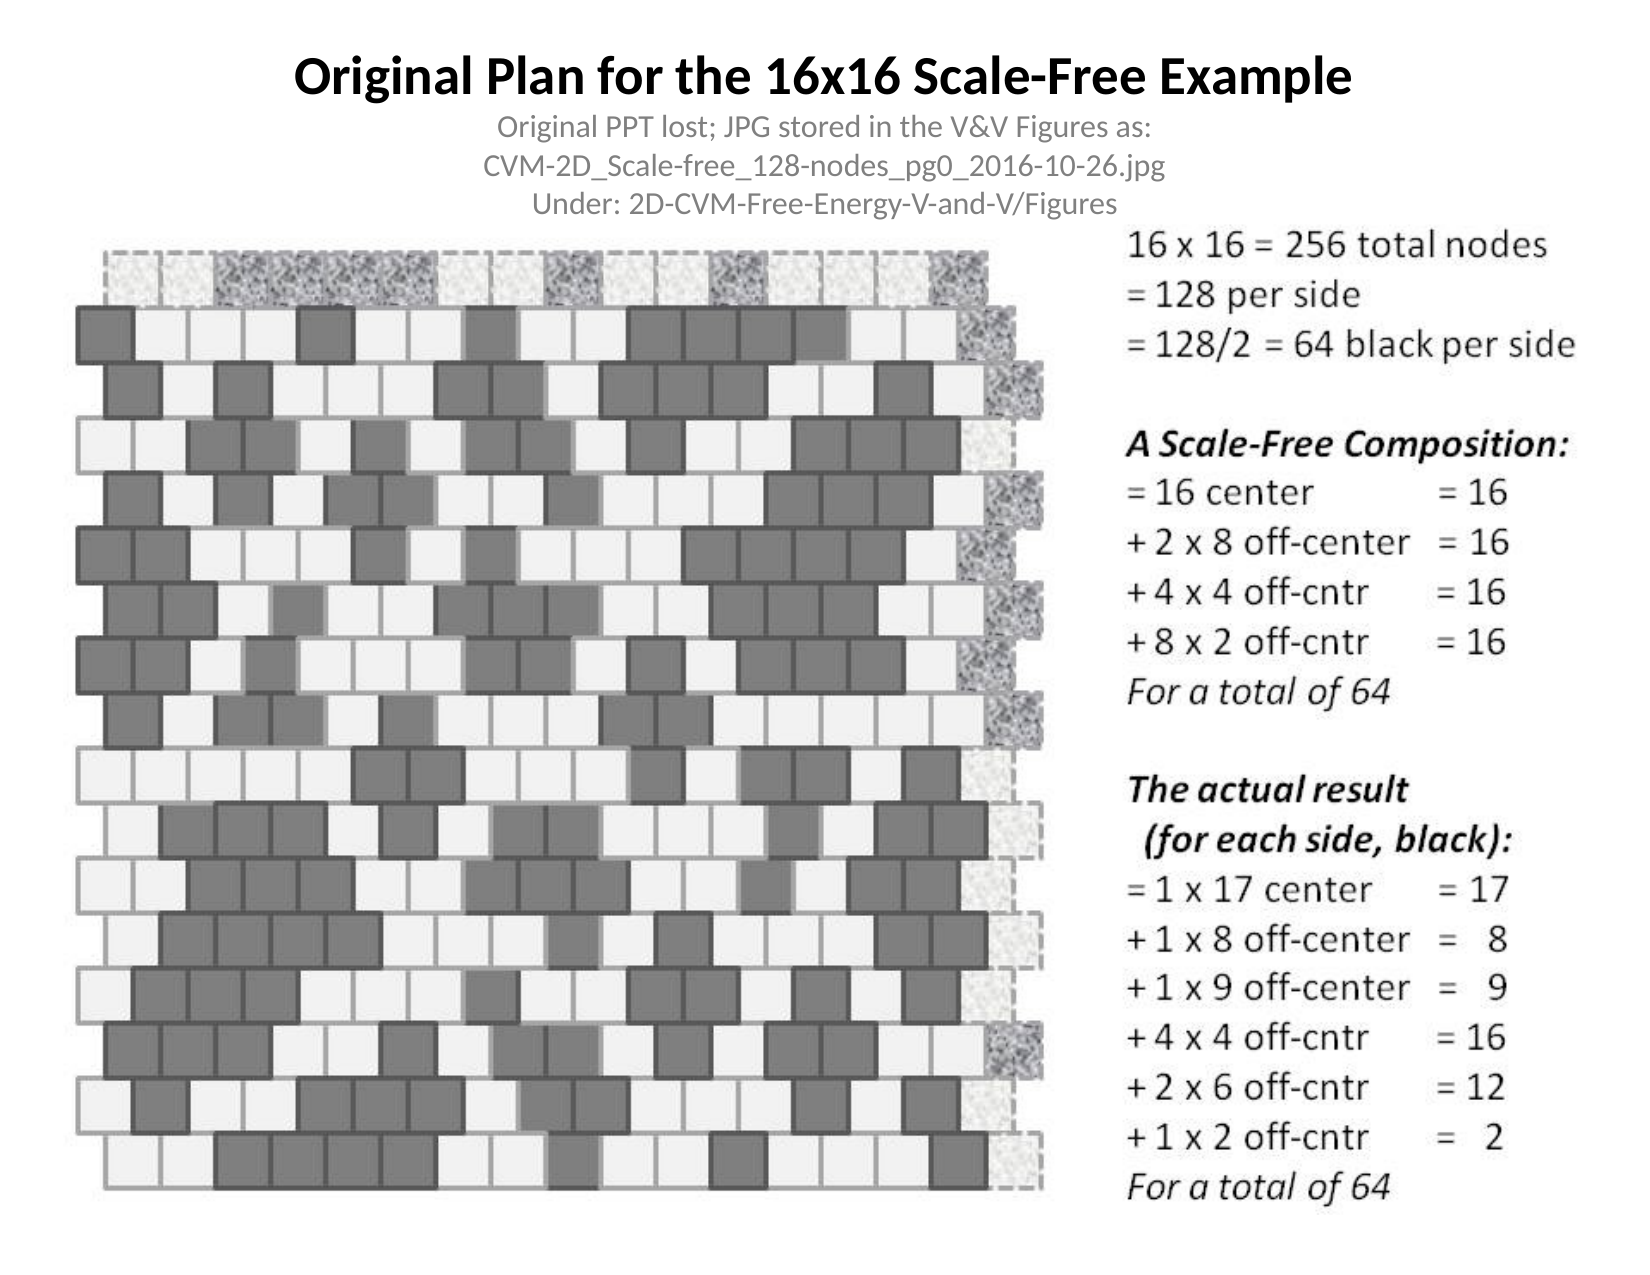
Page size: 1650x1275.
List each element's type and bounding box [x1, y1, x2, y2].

picture [0, 197, 1647, 1216]
text_box [279, 32, 1371, 197]
